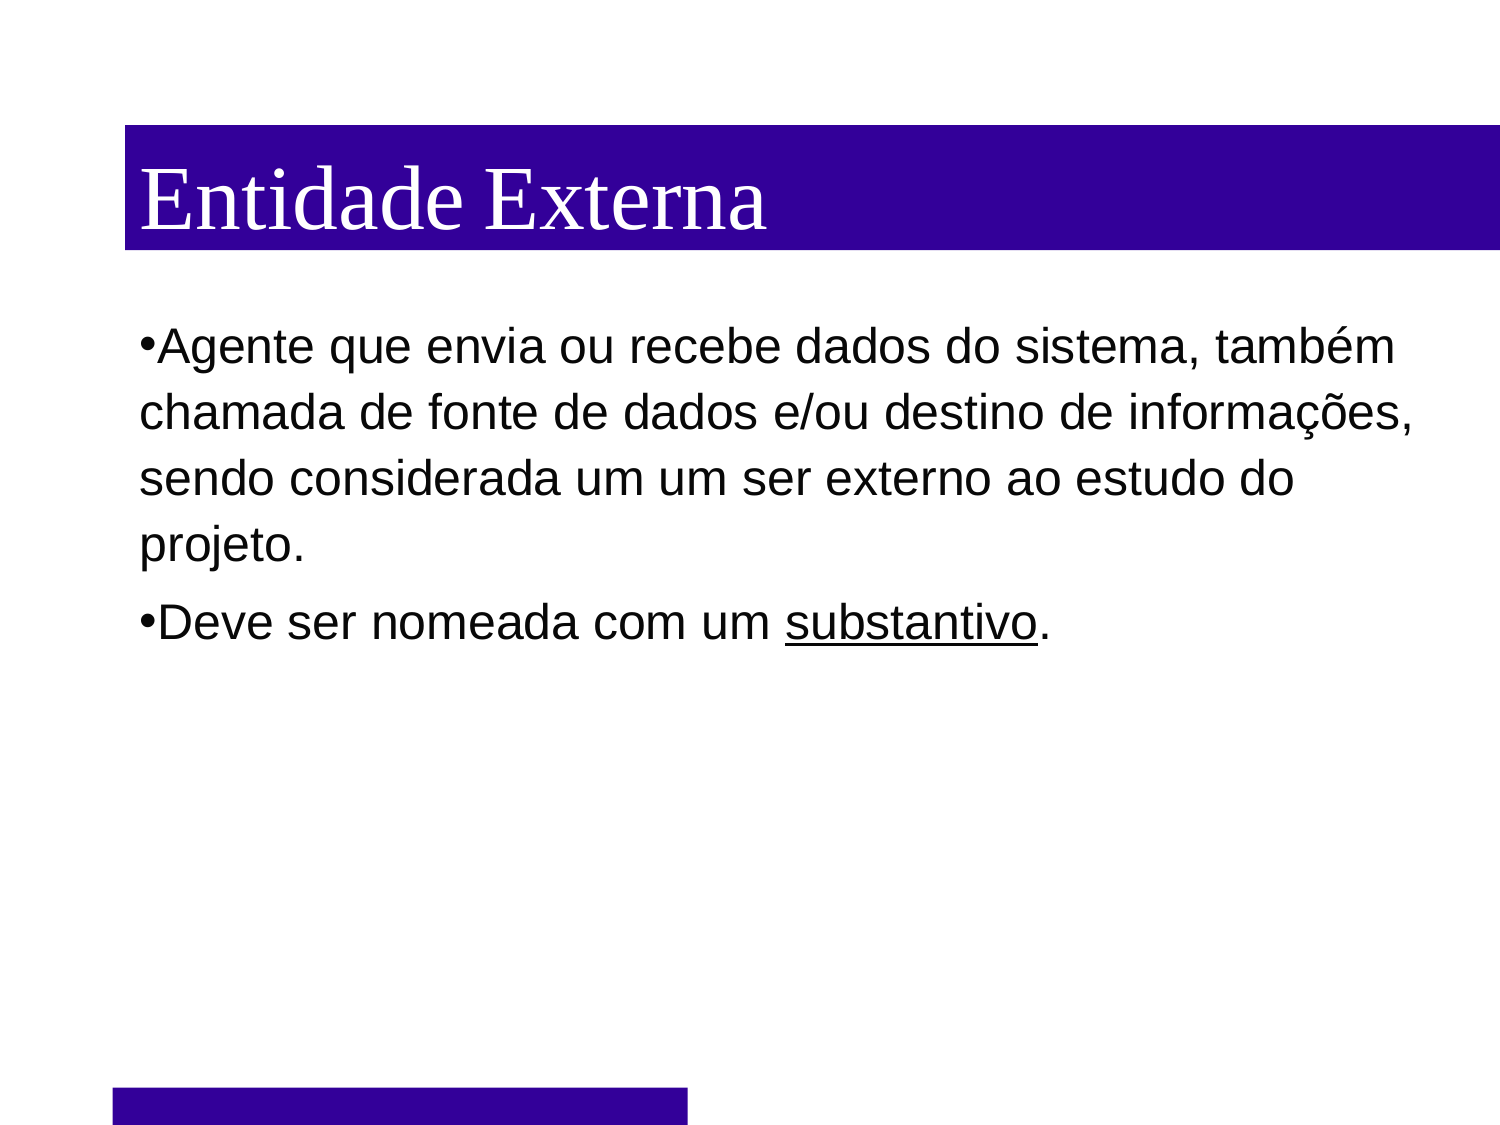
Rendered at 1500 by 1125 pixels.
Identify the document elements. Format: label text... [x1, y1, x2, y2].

text_box Agente que envia ou recebe dados do sistema, também chamada de fonte de dados e/ou destino de informações, sendo considerada um um ser externo ao estudo do projeto. Deve ser nomeada com um substantivo. [125, 299, 1451, 700]
text_box Entidade Externa [125, 129, 1234, 256]
